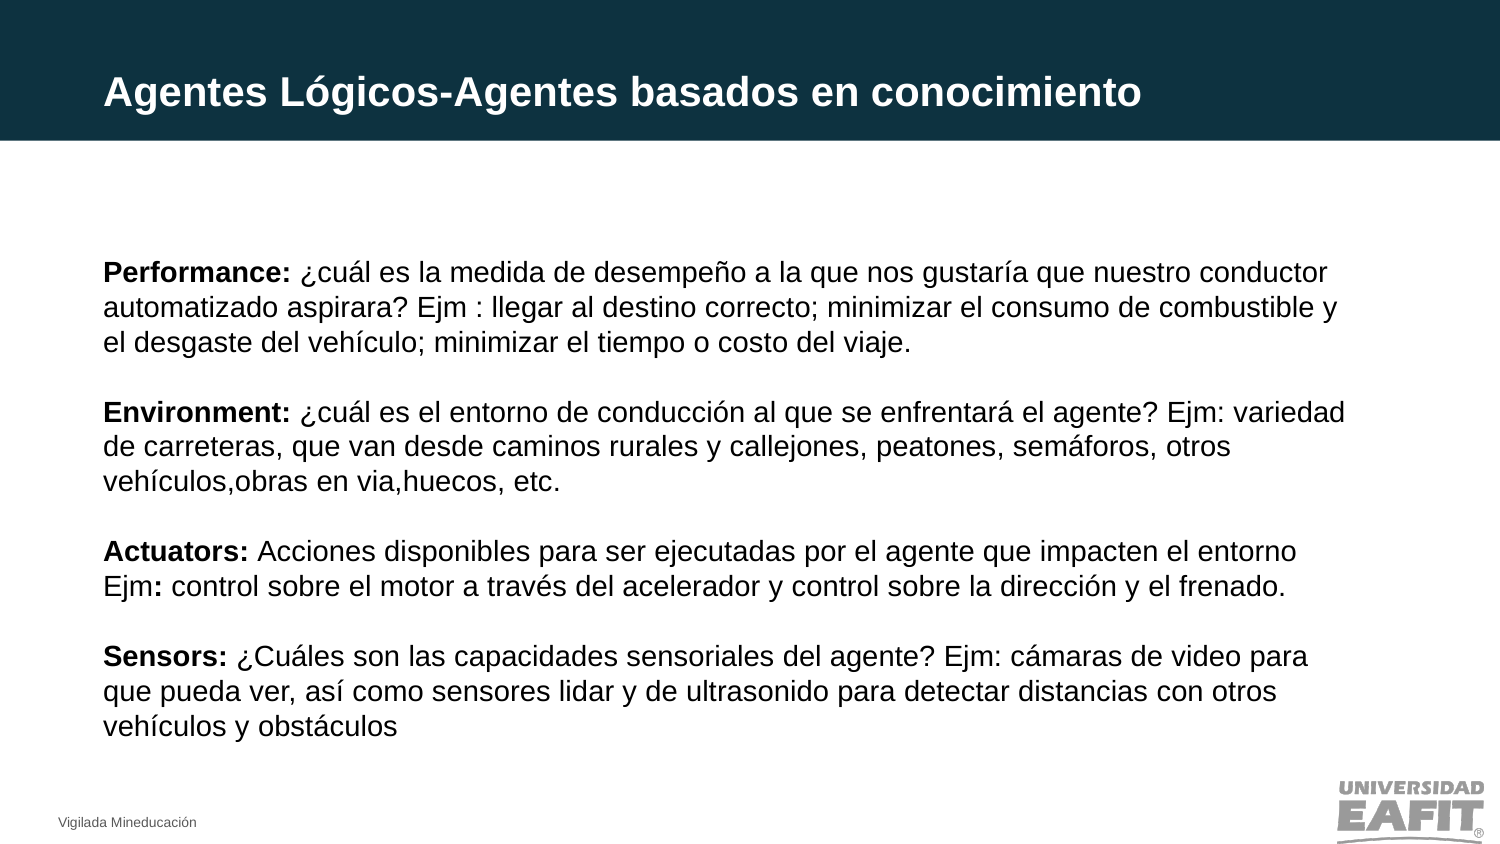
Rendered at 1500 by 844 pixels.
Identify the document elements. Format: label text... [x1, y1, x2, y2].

text_box Performance: ¿cuál es la medida de desempeño a la que nos gustaría que nuestro conductor automatizado aspirara? Ejm : llegar al destino correcto; minimizar el consumo de combustible y el desgaste del vehículo; minimizar el tiempo o costo del viaje. Environment: ¿cuál es el entorno de conducción al que se enfrentará el agente? Ejm: variedad de carreteras, que van desde caminos rurales y callejones, peatones, semáforos, otros vehículos,obras en via,huecos, etc. Actuators: Acciones disponibles para ser ejecutadas por el agente que impacten el entorno Ejm: control sobre el motor a través del acelerador y control sobre la dirección y el frenado. Sensors: ¿Cuáles son las capacidades sensoriales del agente? Ejm: cámaras de video para que pueda ver, así como sensores lidar y de ultrasonido para detectar distancias con otros vehículos y obstáculos [88, 594, 1366, 750]
text_box Performance: ¿cuál es la medida de desempeño a la que nos gustaría que nuestro conductor automatizado aspirara? Ejm : llegar al destino correcto; minimizar el consumo de combustible y el desgaste del vehículo; minimizar el tiempo o costo del viaje. Environment: ¿cuál es el entorno de conducción al que se enfrentará el agente? Ejm: variedad de carreteras, que van desde caminos rurales y callejones, peatones, semáforos, otros vehículos,obras en via,huecos, etc. Actuators: Acciones disponibles para ser ejecutadas por el agente que impacten el entorno Ejm: control sobre el motor a través del acelerador y control sobre la dirección y el frenado. Sensors: ¿Cuáles son las capacidades sensoriales del agente? Ejm: cámaras de video para que pueda ver, así como sensores lidar y de ultrasonido para detectar distancias con otros vehículos y obstáculos [88, 245, 1366, 543]
text_box Agentes Lógicos-Agentes basados en conocimiento [88, 56, 1237, 122]
text_box [88, 543, 1366, 594]
picture [1337, 781, 1484, 844]
